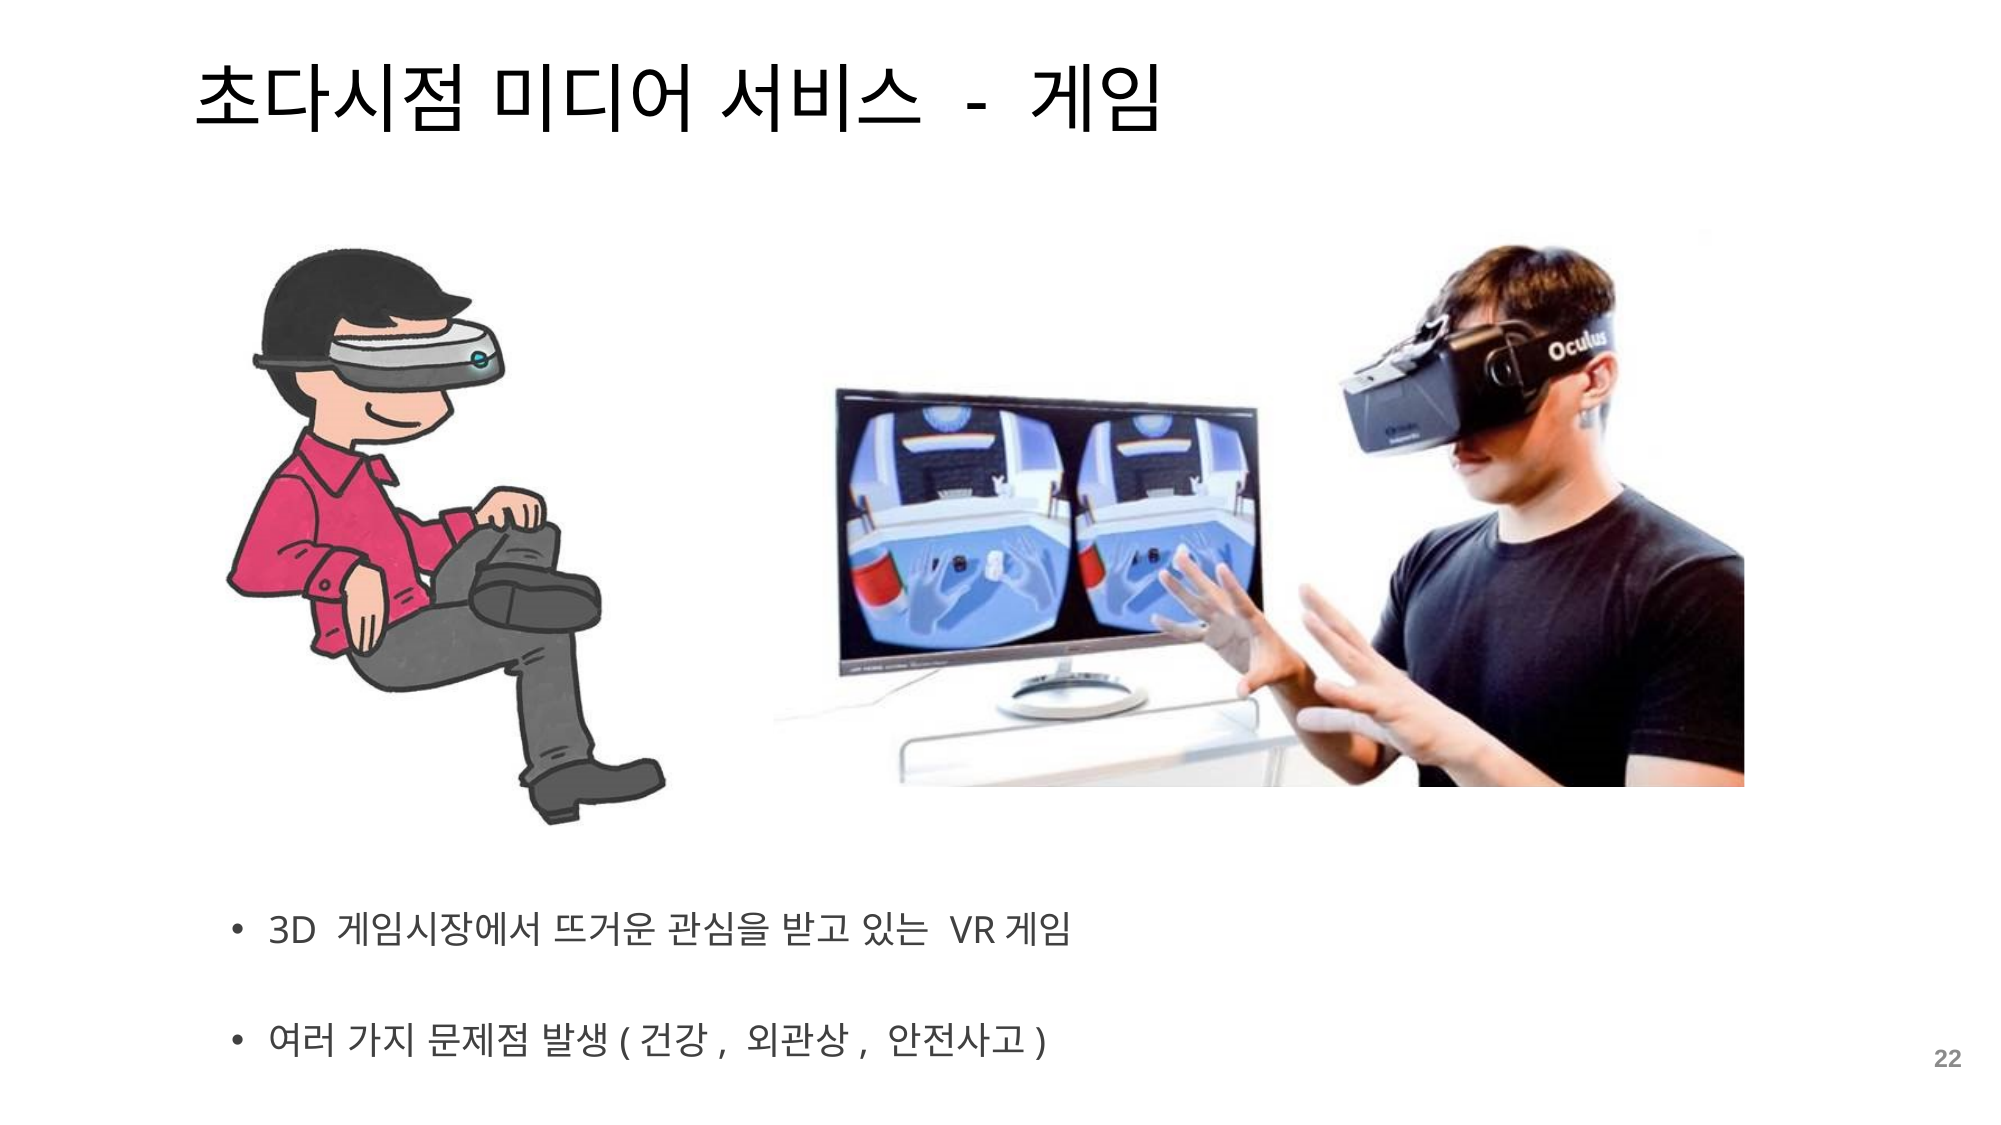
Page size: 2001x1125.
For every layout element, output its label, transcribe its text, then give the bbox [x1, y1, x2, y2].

list 3D 게임시장에서 뜨거운 관심을 받고 있는 VR게임 여러 가지 문제점 발생(건강, 외관상, 안전사고) [216, 853, 1338, 1094]
picture [216, 209, 713, 834]
picture [773, 229, 1745, 787]
text_box 초다시점 미디어 서비스 - 게임 [178, 54, 1528, 225]
text_box 22 [1527, 1028, 1978, 1088]
